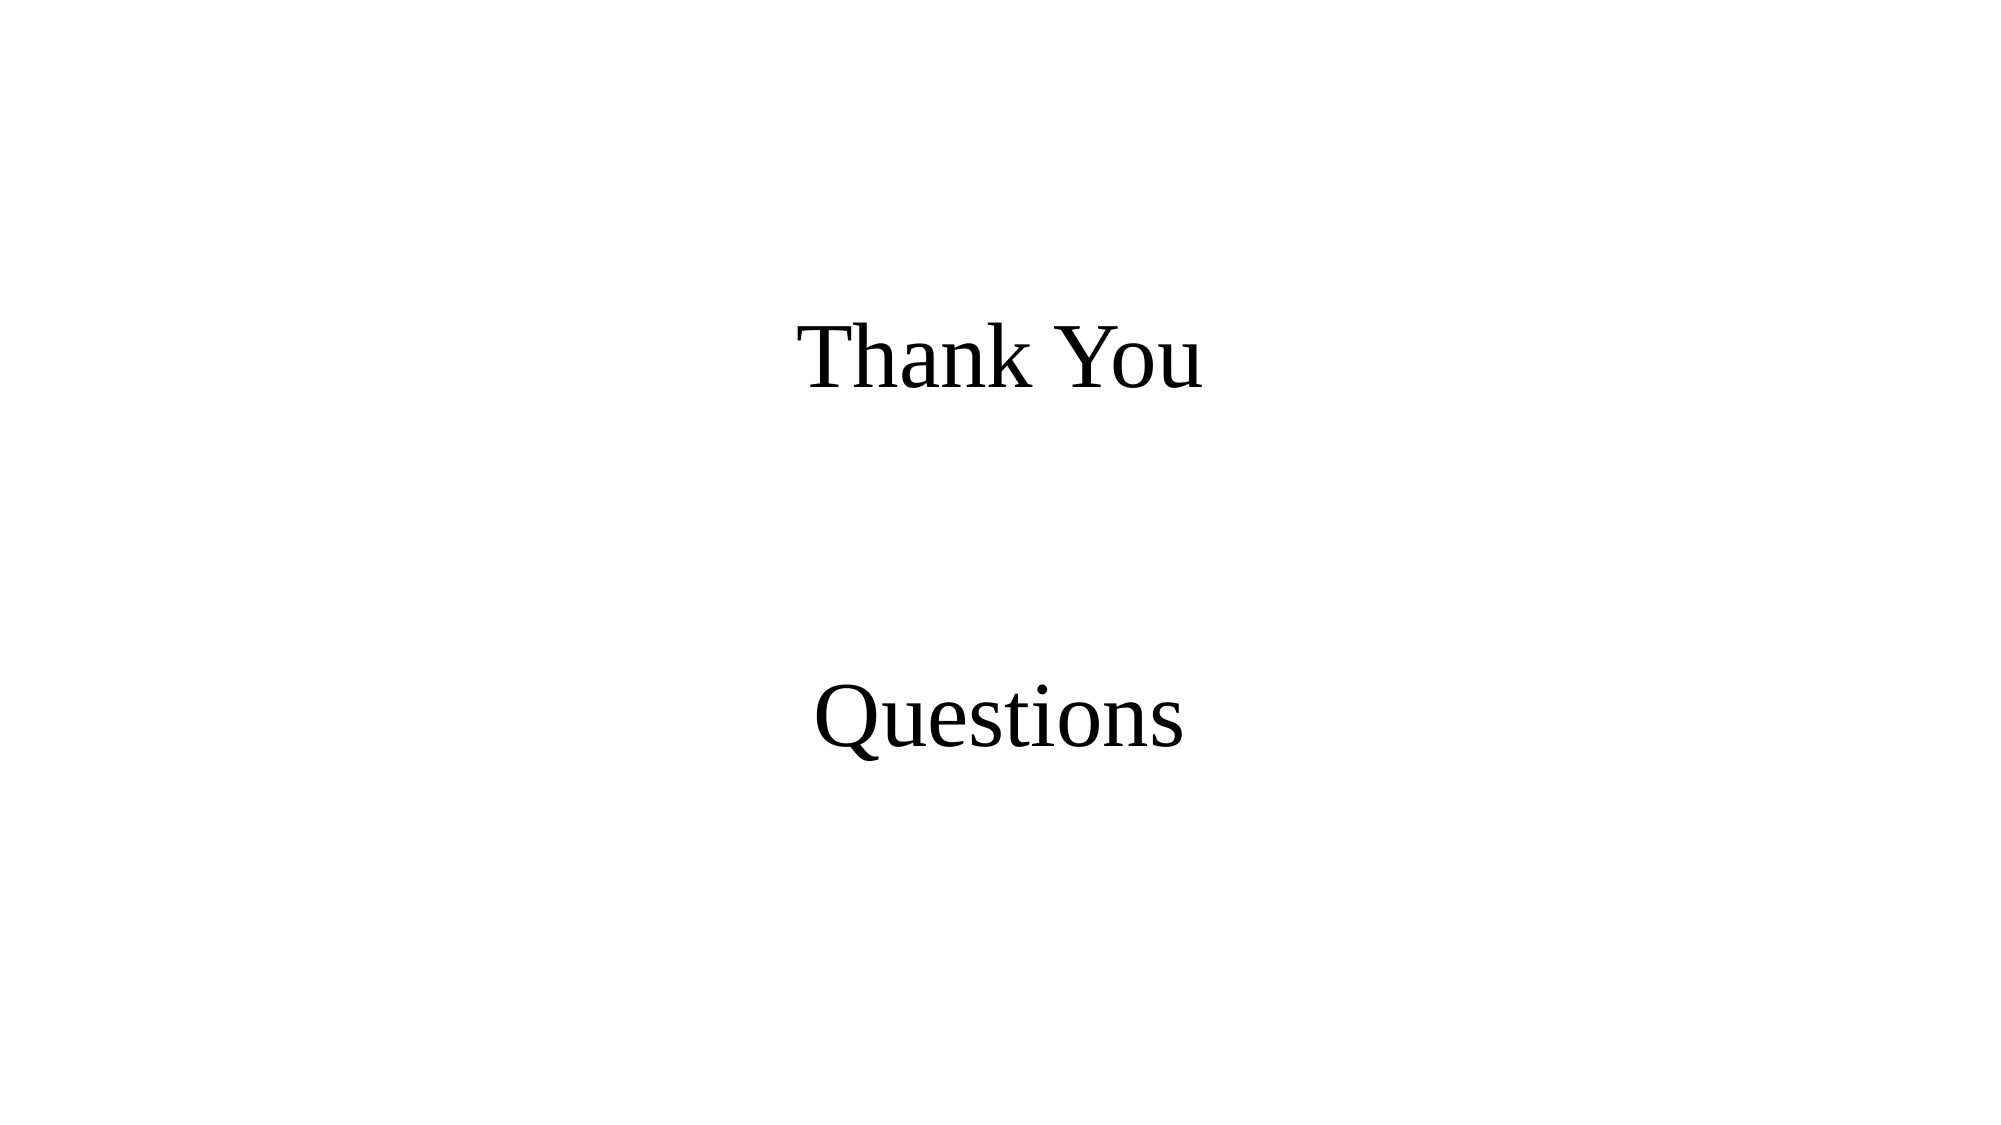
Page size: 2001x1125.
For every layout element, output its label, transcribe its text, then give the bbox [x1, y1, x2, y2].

list Thank You Questions [137, 299, 1863, 776]
